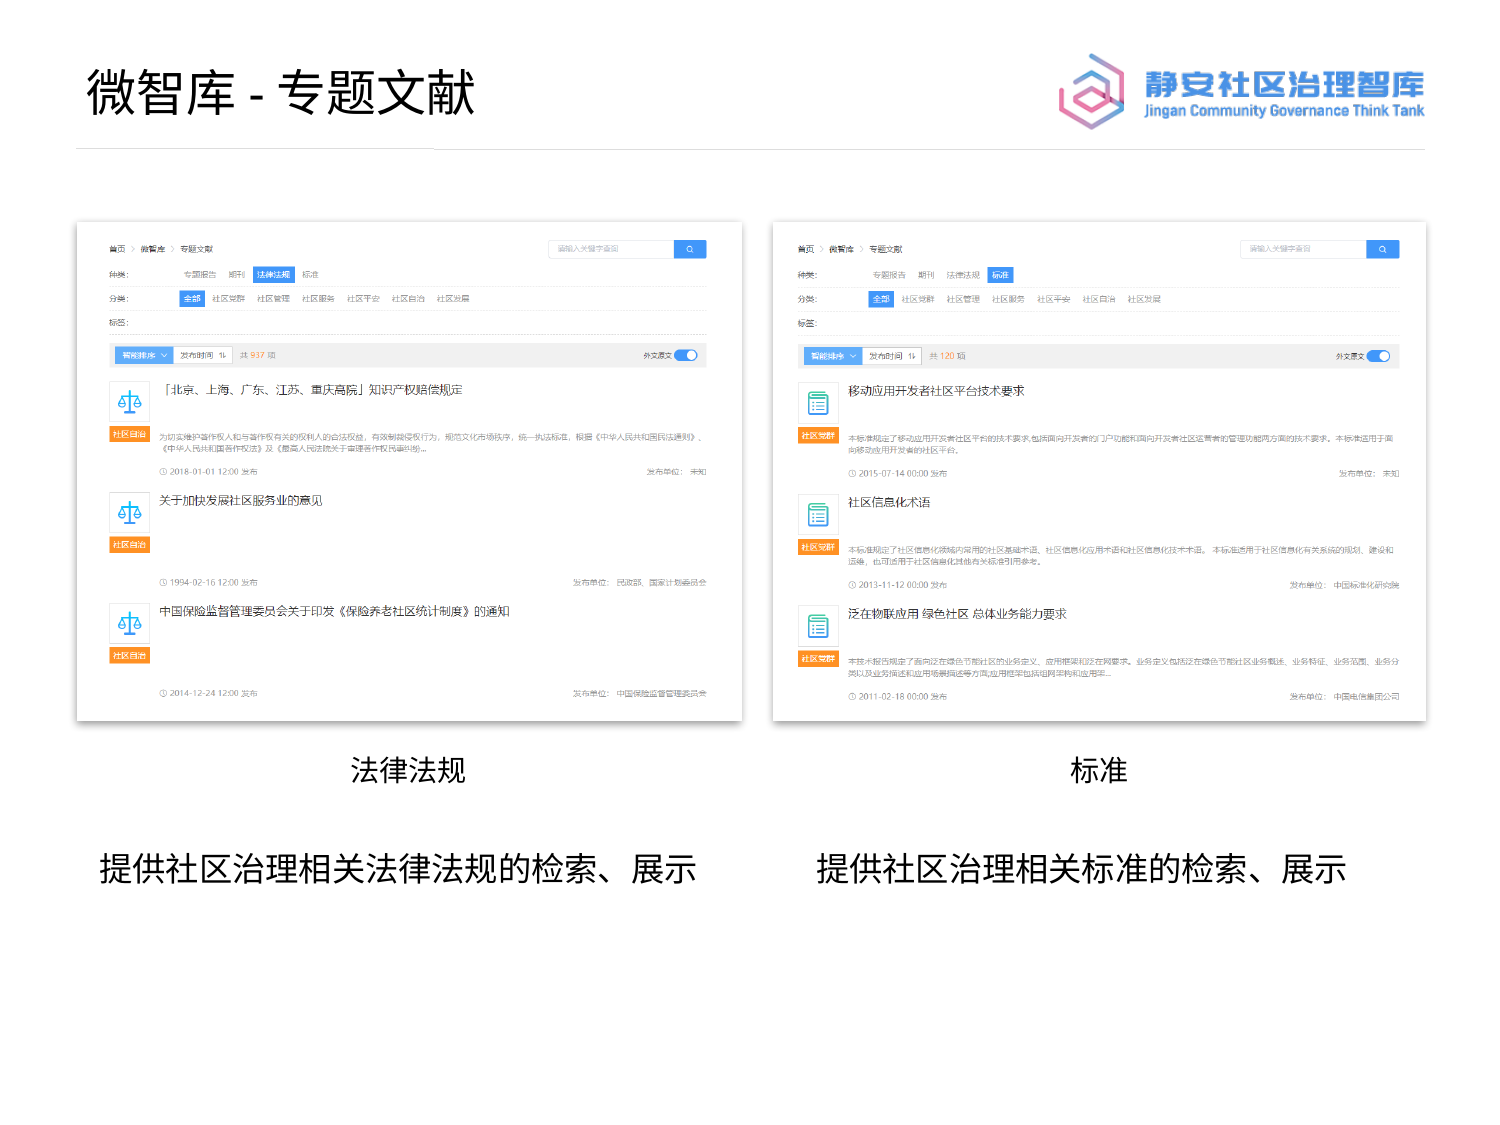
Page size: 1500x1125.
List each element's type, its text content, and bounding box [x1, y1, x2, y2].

text_box 提供社区治理相关法律法规的检索、展示 [92, 840, 728, 896]
picture [91, 235, 728, 707]
text_box 提供社区治理相关标准的检索、展示 [808, 840, 1390, 896]
picture [787, 235, 1412, 707]
picture [1353, 53, 1425, 130]
text_box 标准 [945, 744, 1254, 795]
title 微智库-专题文献 [86, 0, 1353, 187]
text_box 法律法规 [276, 744, 541, 795]
